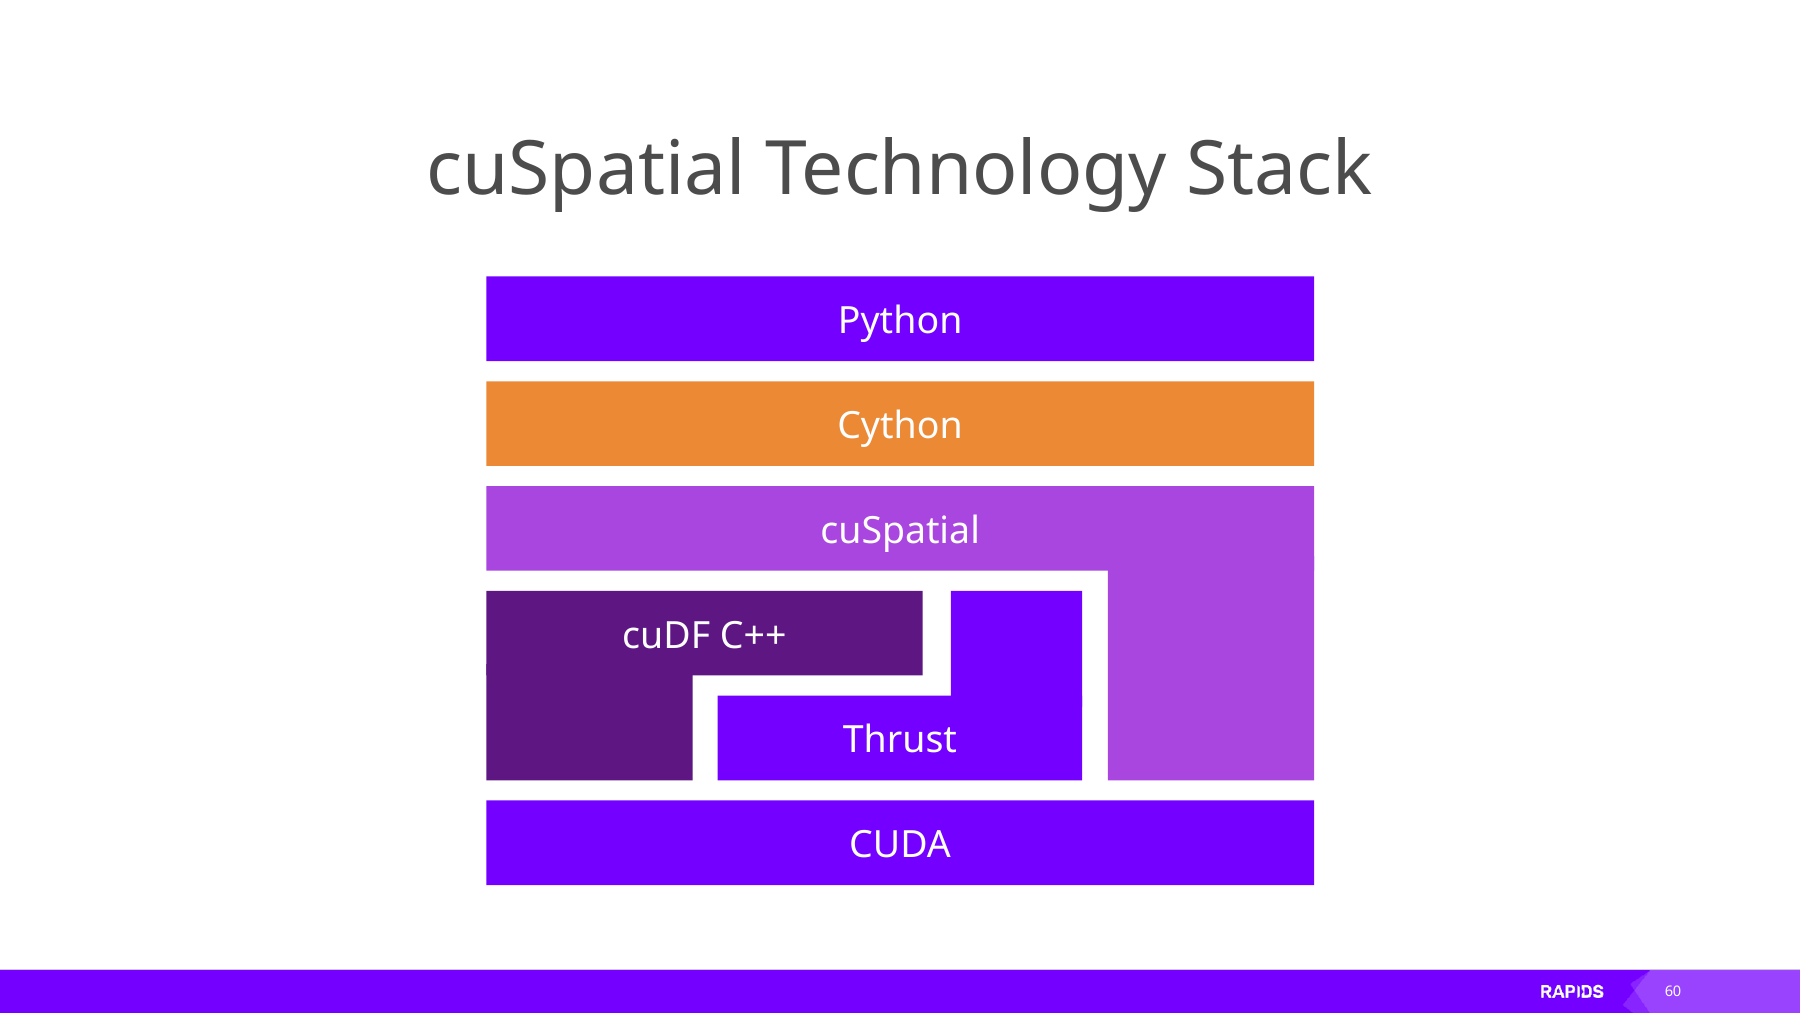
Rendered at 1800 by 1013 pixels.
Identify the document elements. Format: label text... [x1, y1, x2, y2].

title cuSpatial Technology Stack [81, 120, 1719, 218]
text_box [485, 276, 1315, 886]
picture [0, 0, 1800, 1013]
